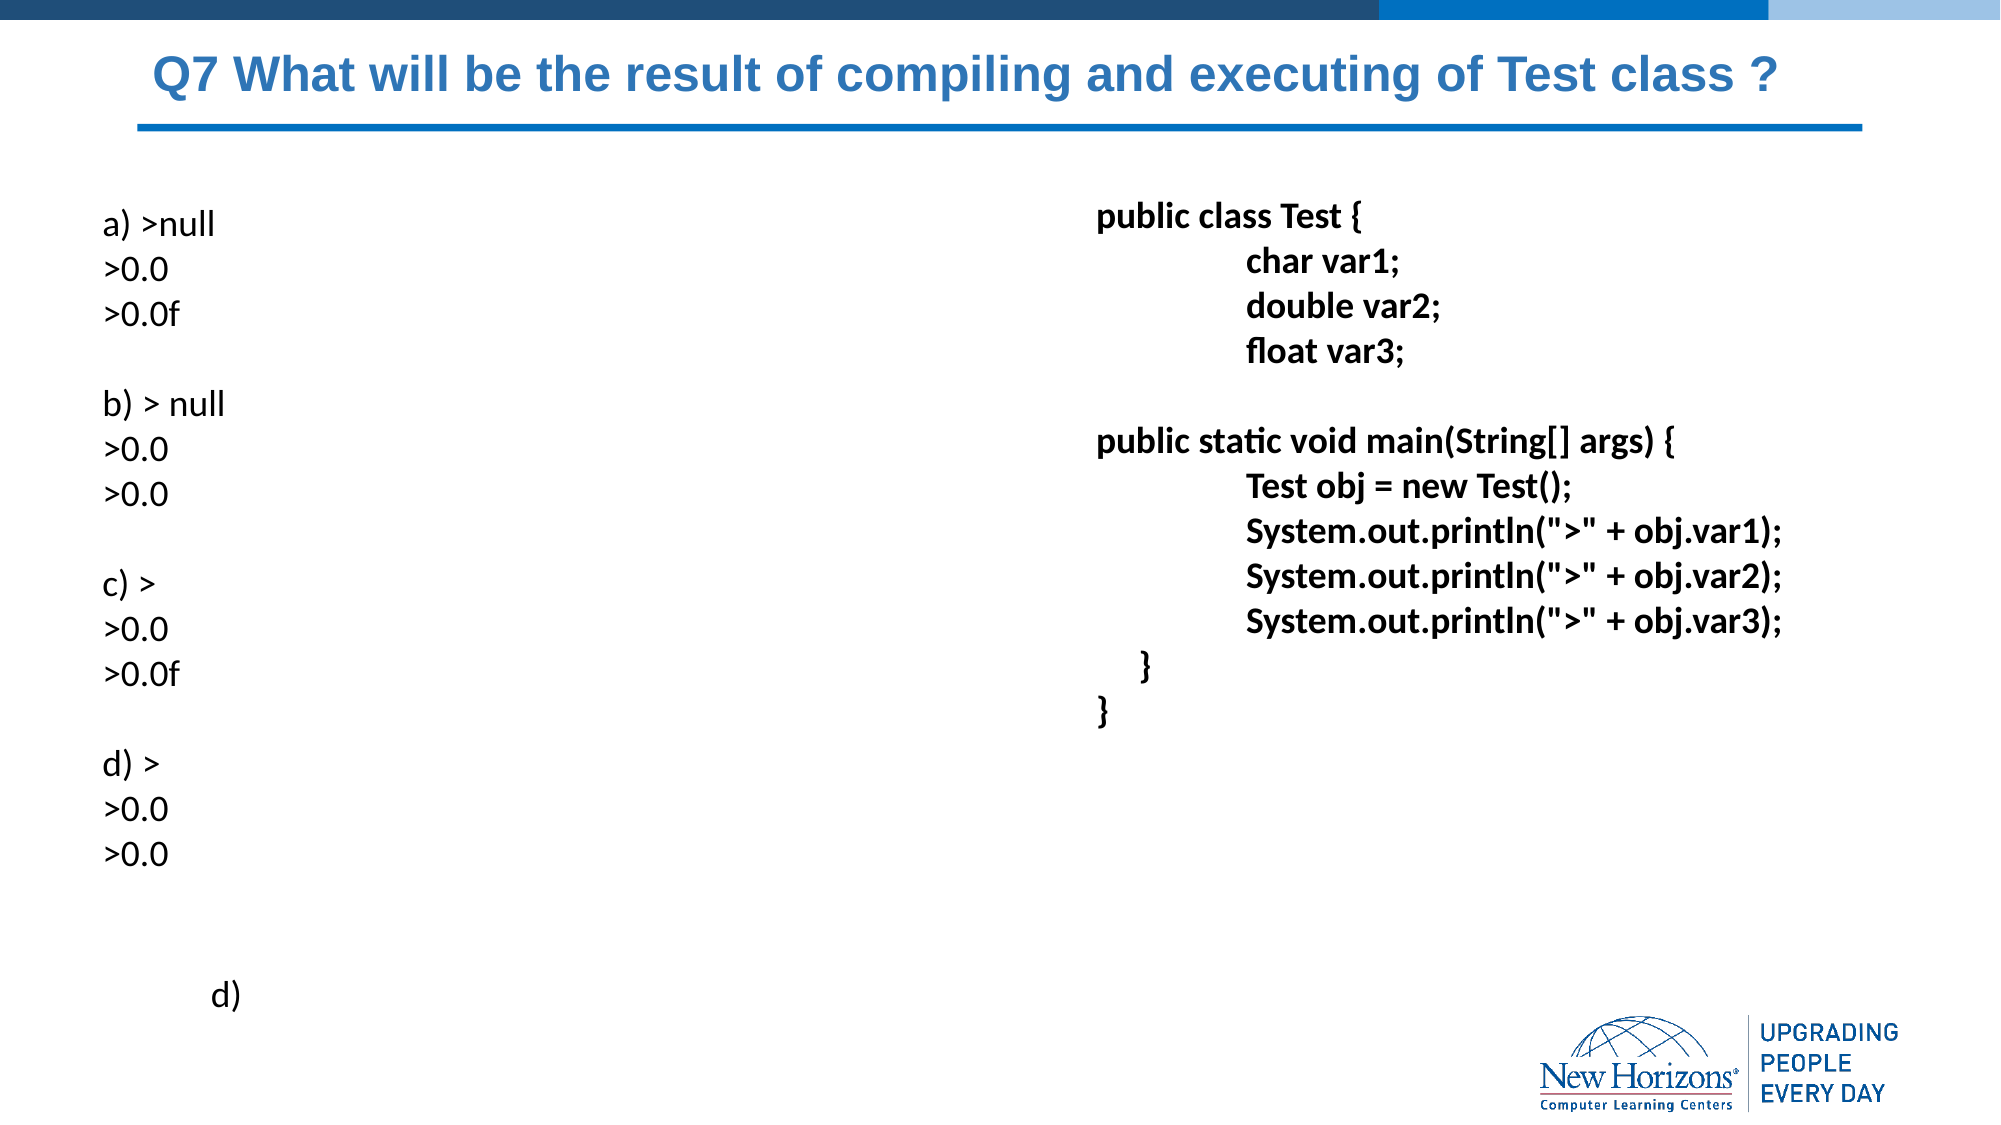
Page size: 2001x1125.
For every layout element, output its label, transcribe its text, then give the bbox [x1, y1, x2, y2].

title Q7 What will be the result of compiling and executing of Test class ? [137, 36, 1863, 115]
picture [1537, 1010, 1904, 1114]
text_box public class Test { char var1; double var2; float var3; public static void main(String[] args) { Test obj = new Test(); System.out.println(">" + obj.var1); System.out.println(">" + obj.var2); System.out.println(">" + obj.var3); } } [1081, 183, 1888, 783]
text_box d) [187, 962, 1028, 1068]
text_box a) >null >0.0 >0.0f b) > null >0.0 >0.0 c) > >0.0 >0.0f d) > >0.0 >0.0 [87, 191, 1027, 882]
